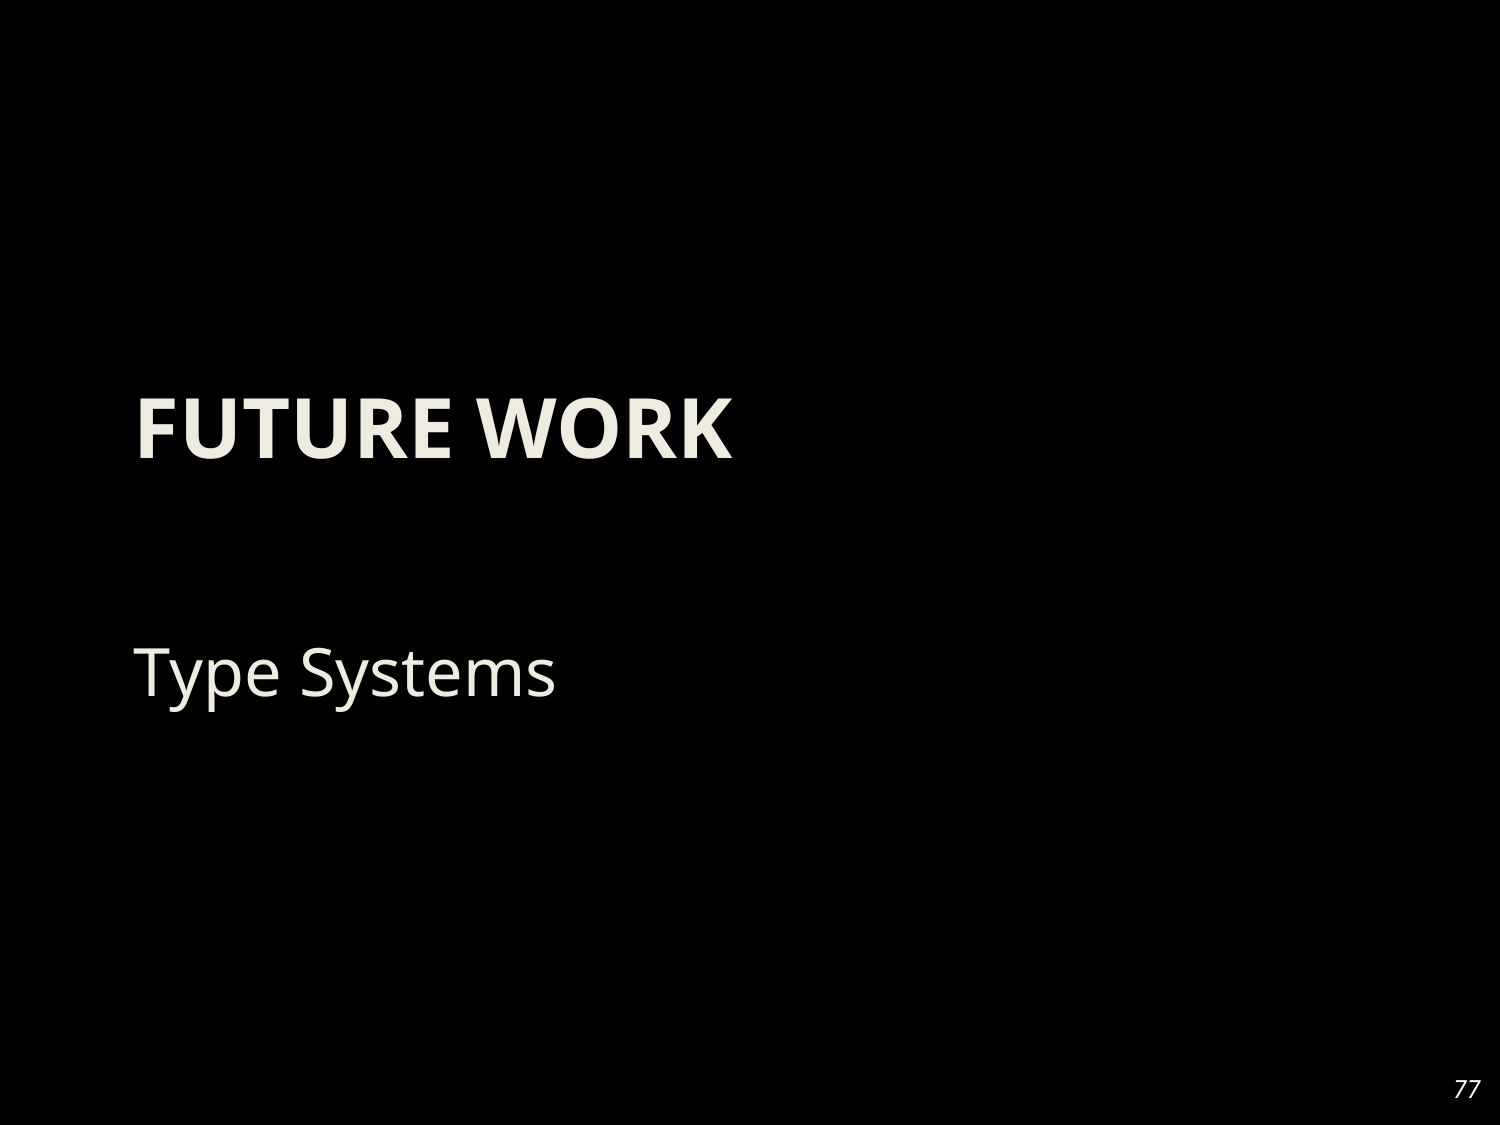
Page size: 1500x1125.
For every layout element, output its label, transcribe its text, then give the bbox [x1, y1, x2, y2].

title Future Work [118, 313, 1394, 537]
list Type Systems [118, 622, 1394, 869]
slide_number 77 [1145, 1060, 1496, 1121]
